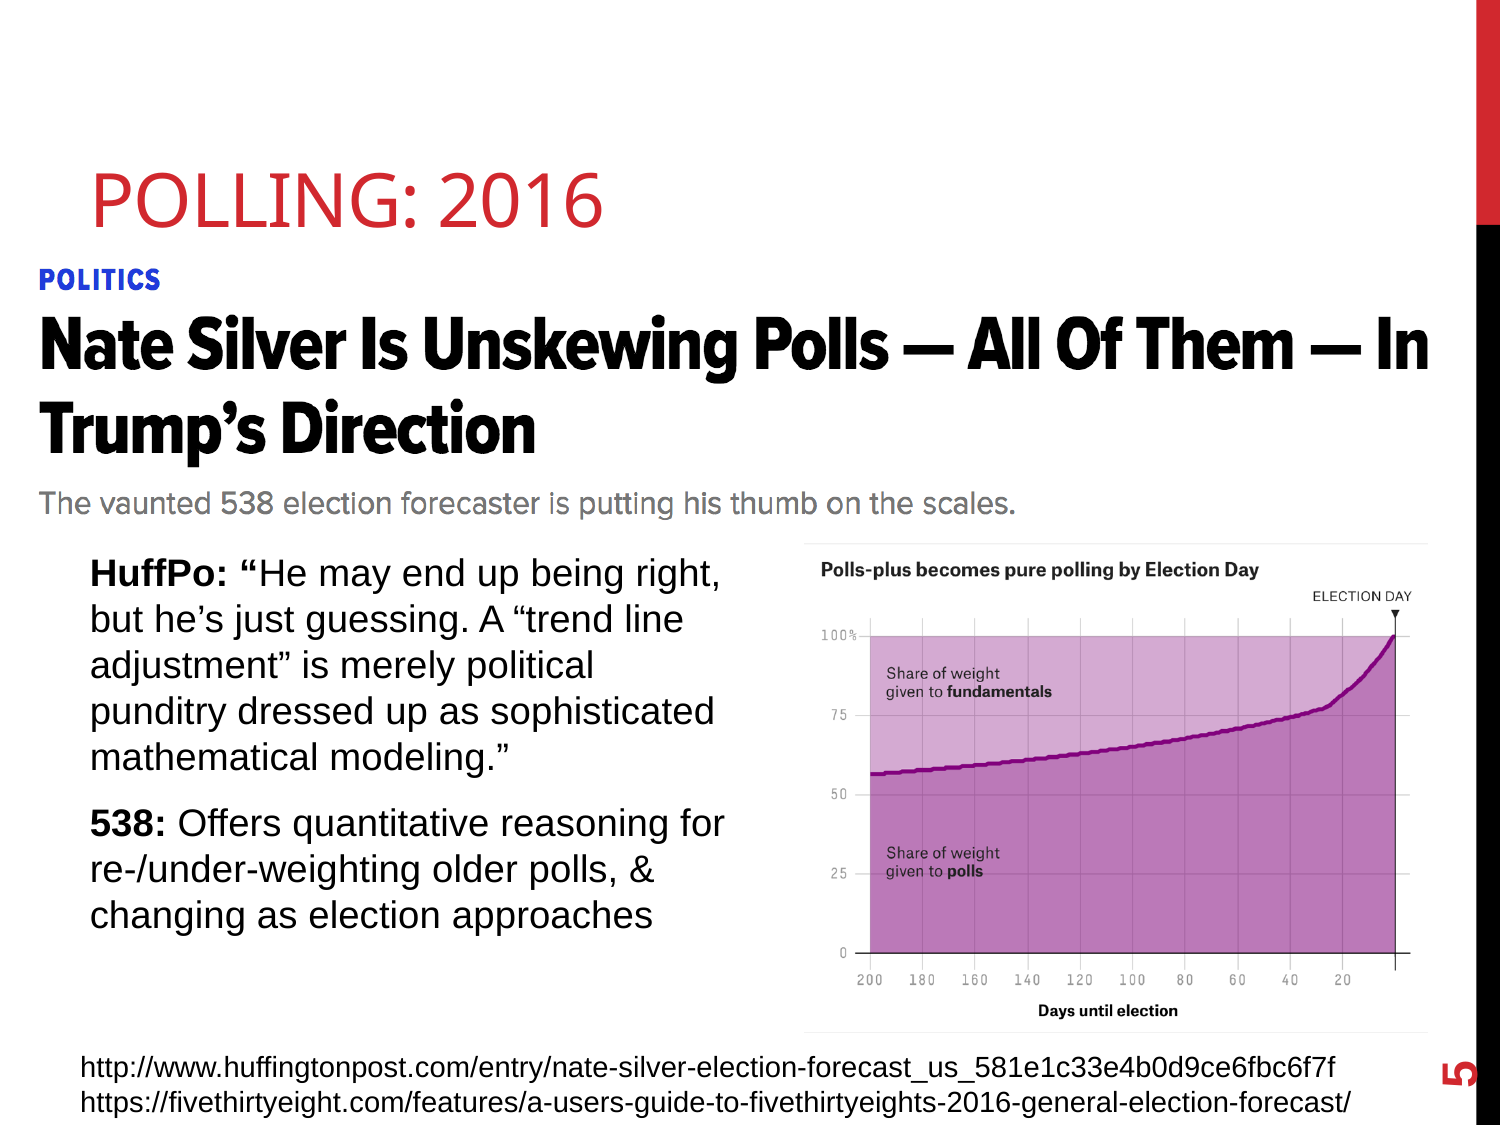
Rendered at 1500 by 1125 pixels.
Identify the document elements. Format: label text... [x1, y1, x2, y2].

picture [24, 249, 1460, 1035]
text_box HuffPo: “He may end up being right, but he’s just guessing. A “trend line adjustment” is merely political punditry dressed up as sophisticated mathematical modeling.” 538: Offers quantitative reasoning for re-/under-weighting older polls, & changing as election approaches [74, 550, 744, 1005]
text_box 5 [1427, 887, 1488, 1104]
text_box Polling: 2016 [74, 25, 1025, 248]
text_box http://www.huffingtonpost.com/entry/nate-silver-election-forecast_us_581e1c33e4b0d9ce6fbc6f7f https://fivethirtyeight.com/features/a-users-guide-to-fivethirtyeights-2016-general-election-forecast/ [65, 1041, 1421, 1125]
